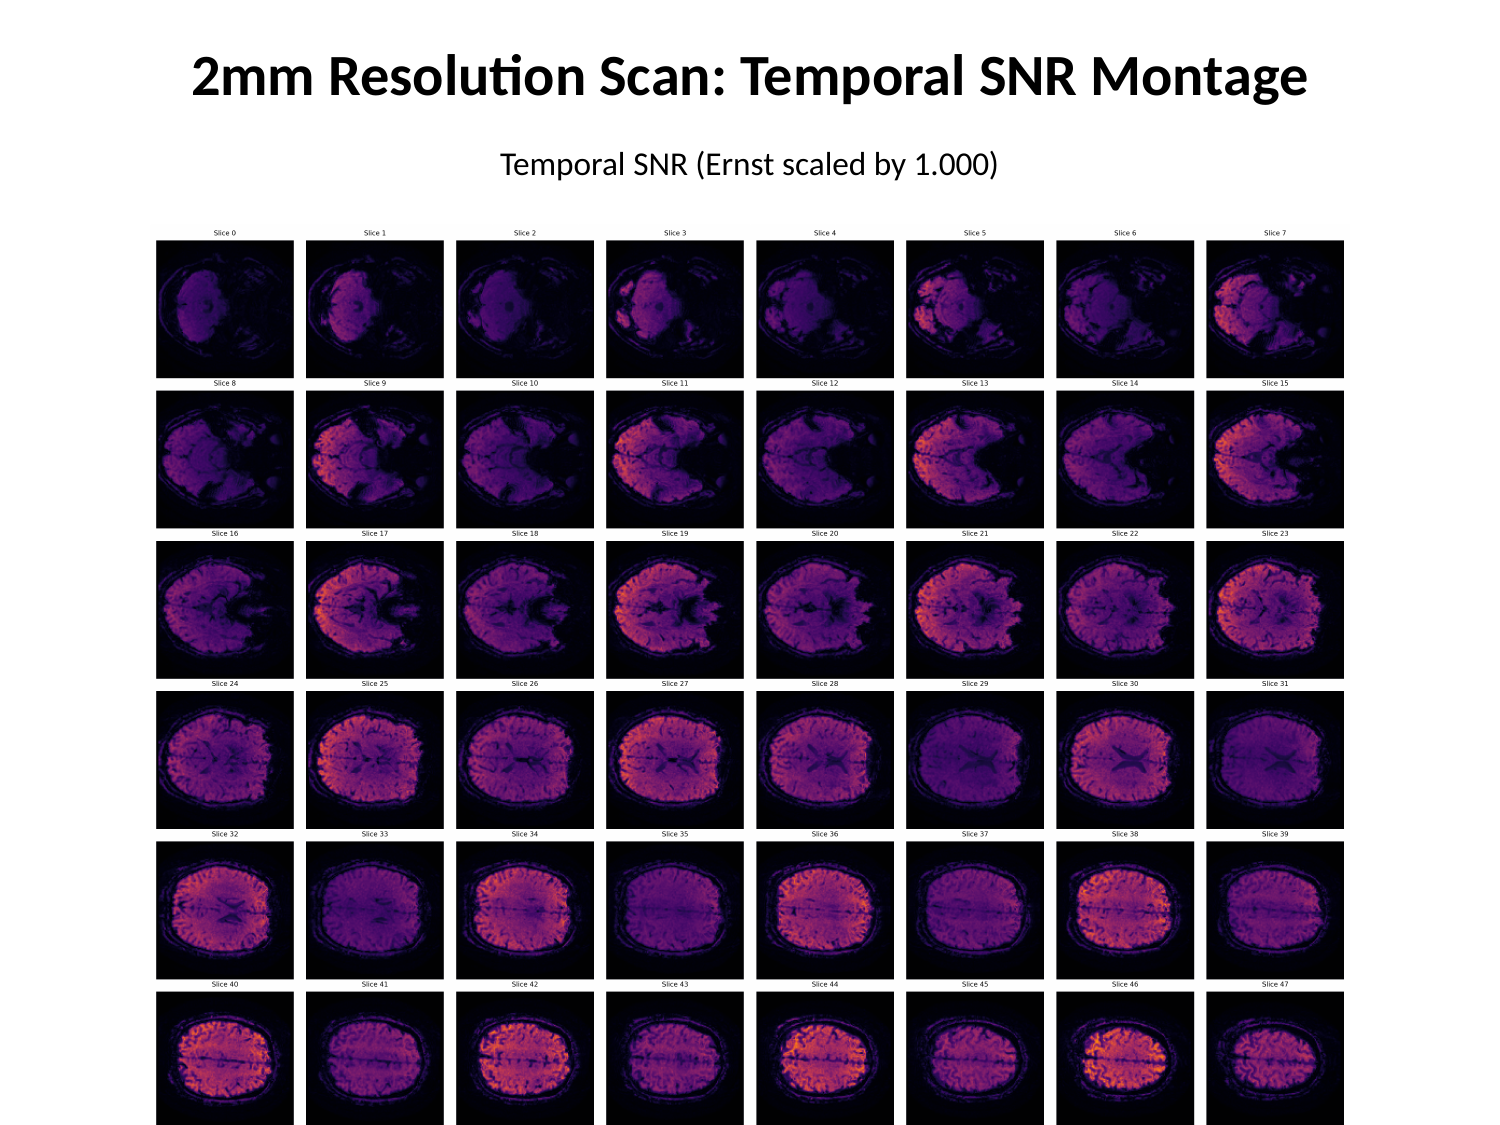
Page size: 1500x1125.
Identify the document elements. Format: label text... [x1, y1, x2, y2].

text_box 2mm Resolution Scan: Temporal SNR Montage [176, 29, 1324, 115]
picture [149, 224, 1351, 1125]
text_box Temporal SNR (Ernst scaled by 1.000) [485, 134, 1015, 190]
